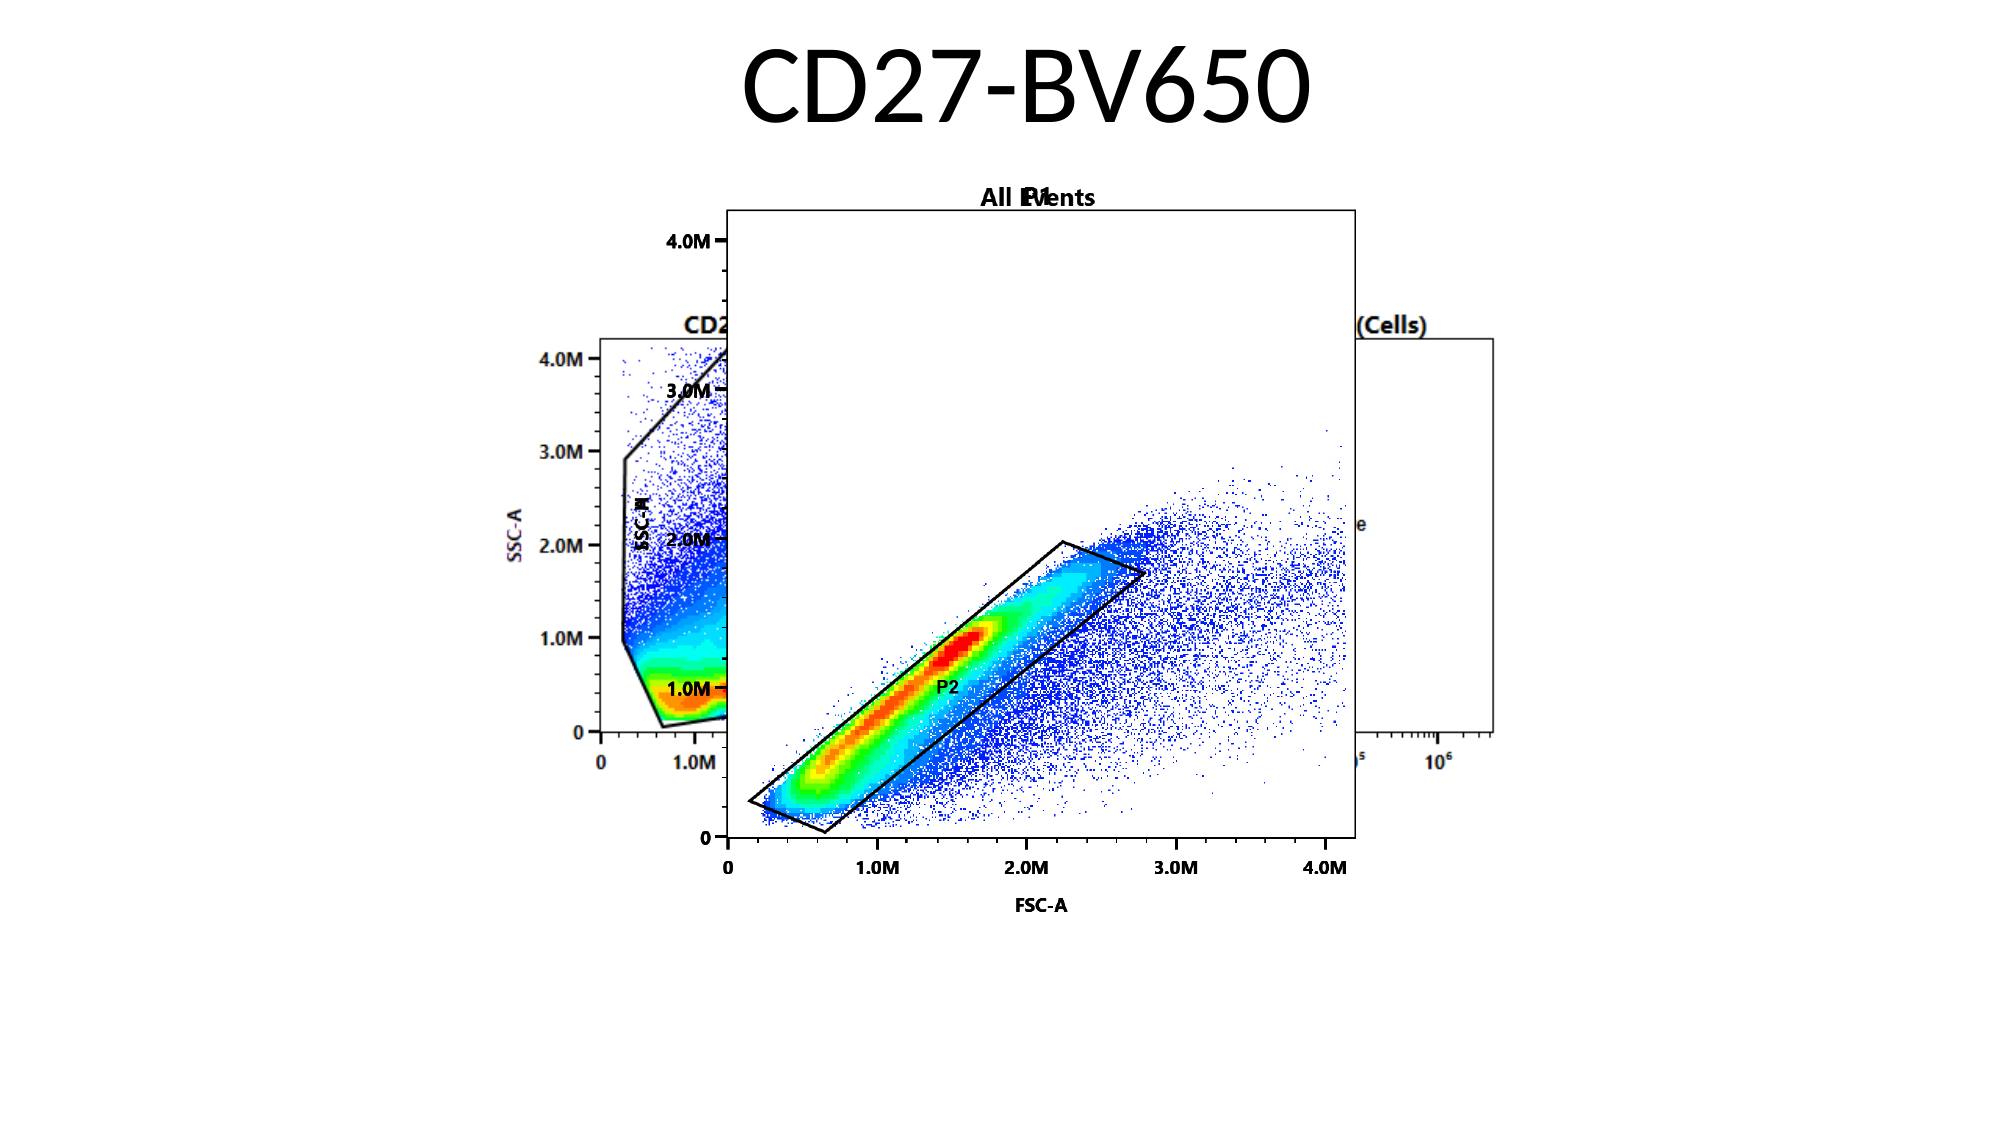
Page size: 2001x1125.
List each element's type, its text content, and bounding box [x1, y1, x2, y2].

picture [498, 185, 1502, 940]
text_box CD27-BV650 [726, 2, 1496, 153]
